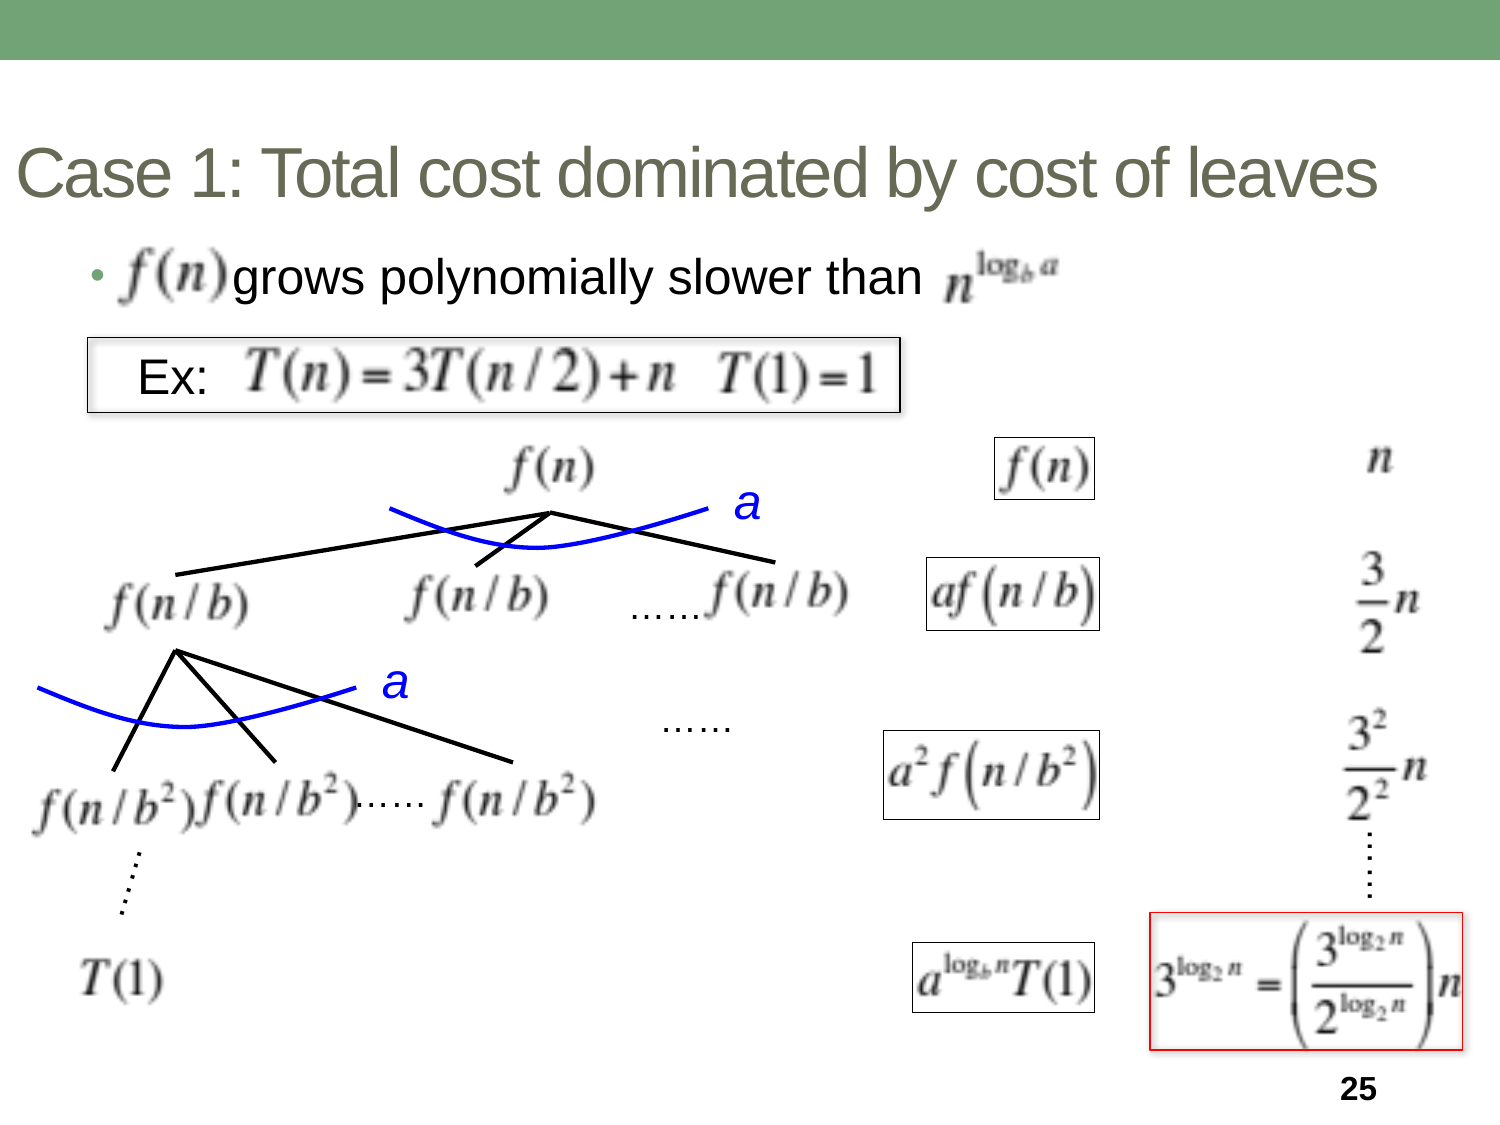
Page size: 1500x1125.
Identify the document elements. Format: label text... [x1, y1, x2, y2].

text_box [993, 437, 1095, 500]
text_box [1149, 812, 1464, 1057]
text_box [883, 730, 1101, 820]
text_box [112, 237, 235, 313]
slide_number 25 [1325, 1059, 1500, 1114]
title Case 1: Total cost dominated by cost of leaves [0, 87, 1500, 250]
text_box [937, 237, 1065, 313]
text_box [925, 556, 1101, 631]
list grows polynomially slower than [75, 237, 1425, 1038]
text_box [1337, 699, 1431, 809]
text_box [27, 437, 852, 1013]
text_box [912, 942, 1095, 1013]
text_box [87, 337, 901, 414]
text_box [1349, 537, 1424, 658]
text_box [1362, 437, 1402, 481]
